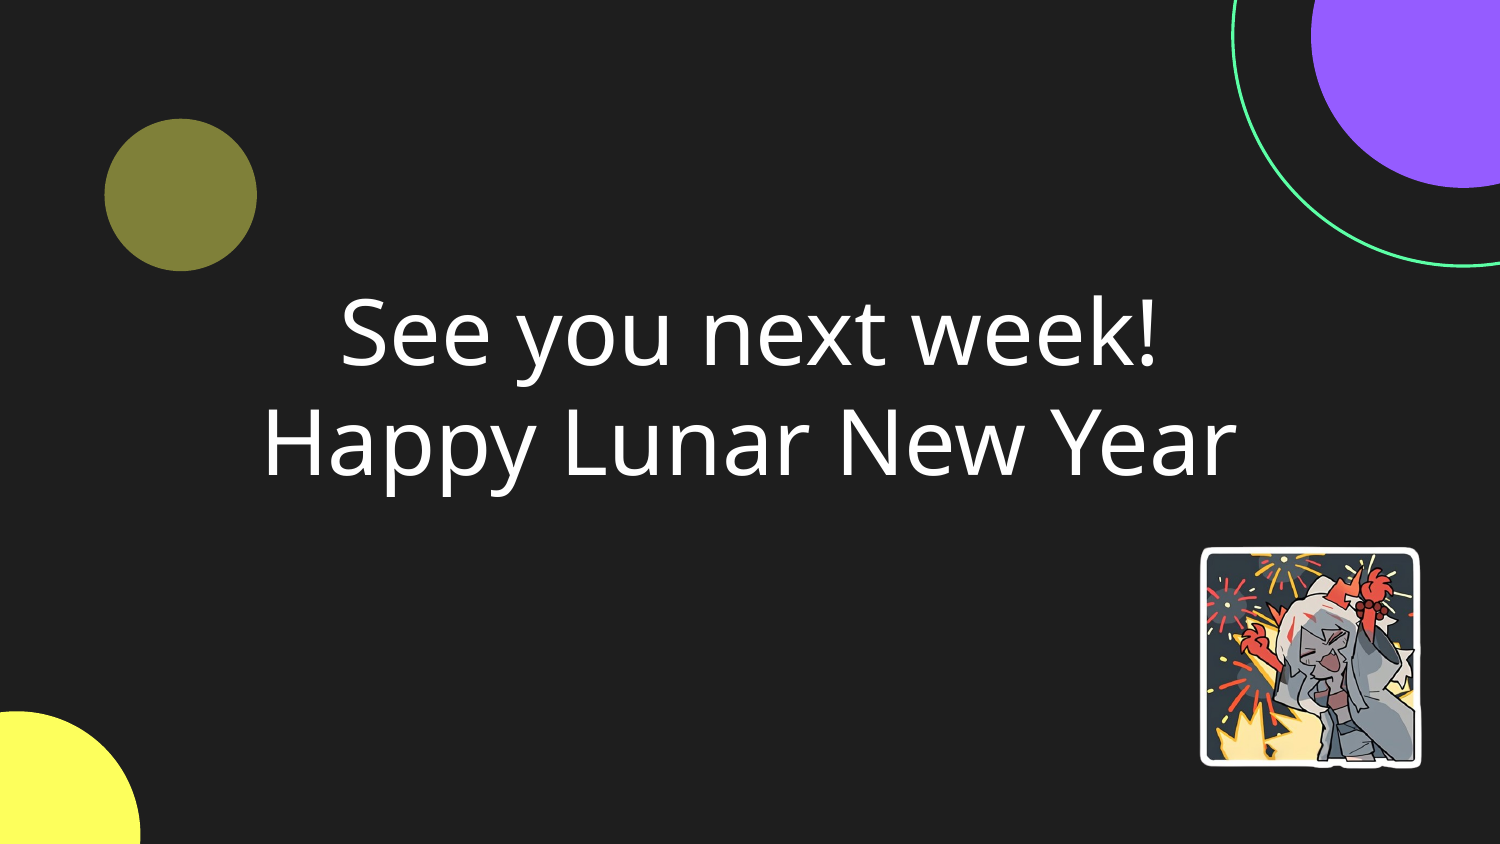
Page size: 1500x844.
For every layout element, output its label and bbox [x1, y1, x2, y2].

text_box [104, 118, 257, 270]
picture [1175, 521, 1447, 794]
text_box [1232, 0, 1500, 267]
title [164, 259, 1336, 573]
